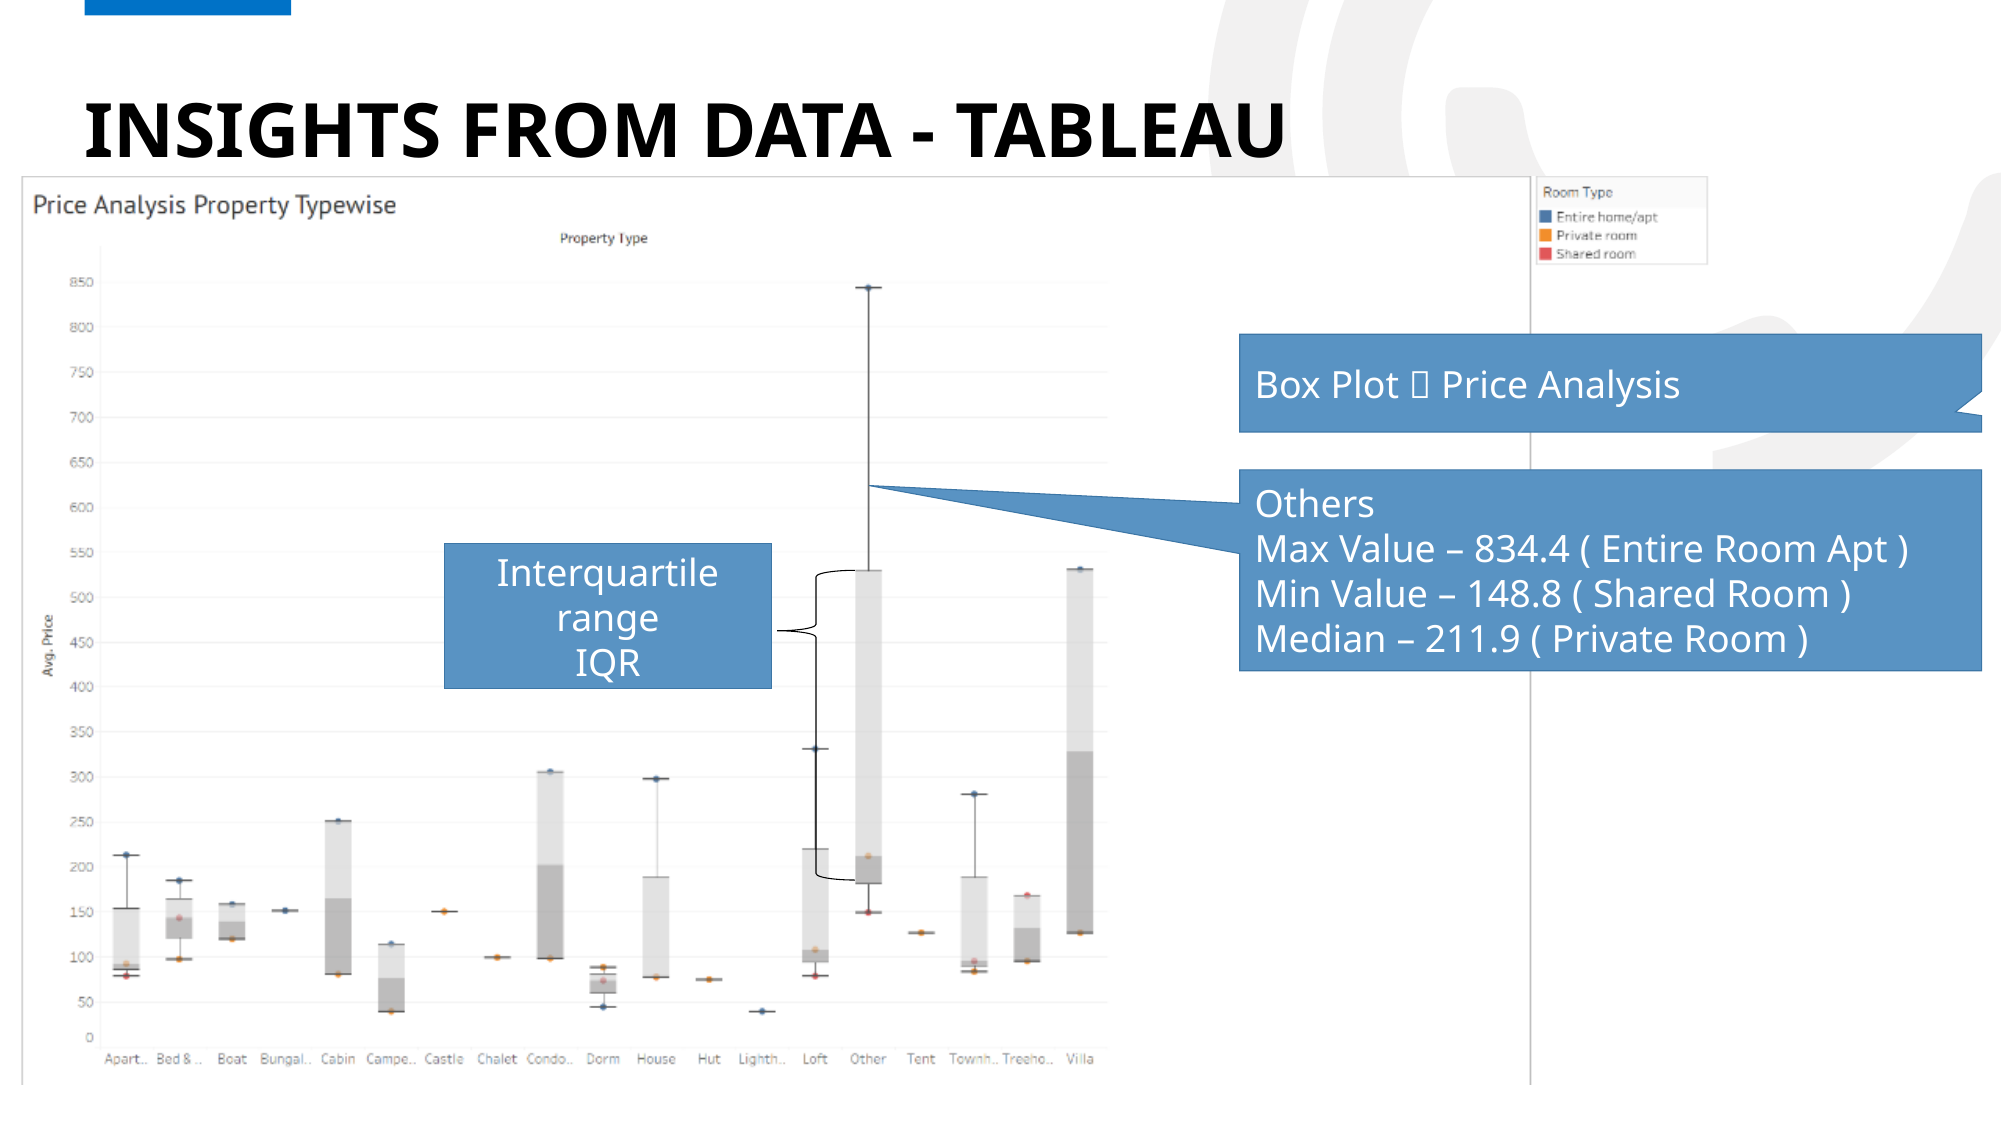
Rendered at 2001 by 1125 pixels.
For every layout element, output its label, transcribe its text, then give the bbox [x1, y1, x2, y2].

title INSIGHTS From Data - Tableau [84, 40, 1914, 174]
text_box Others Max Value – 834.4 ( Entire Room Apt ) Min Value – 148.8 ( Shared Room ) Median – 211.9 ( Private Room ) [1713, 469, 1983, 672]
picture [17, 176, 1713, 1085]
text_box Box Plot  Price Analysis [1713, 333, 1983, 433]
